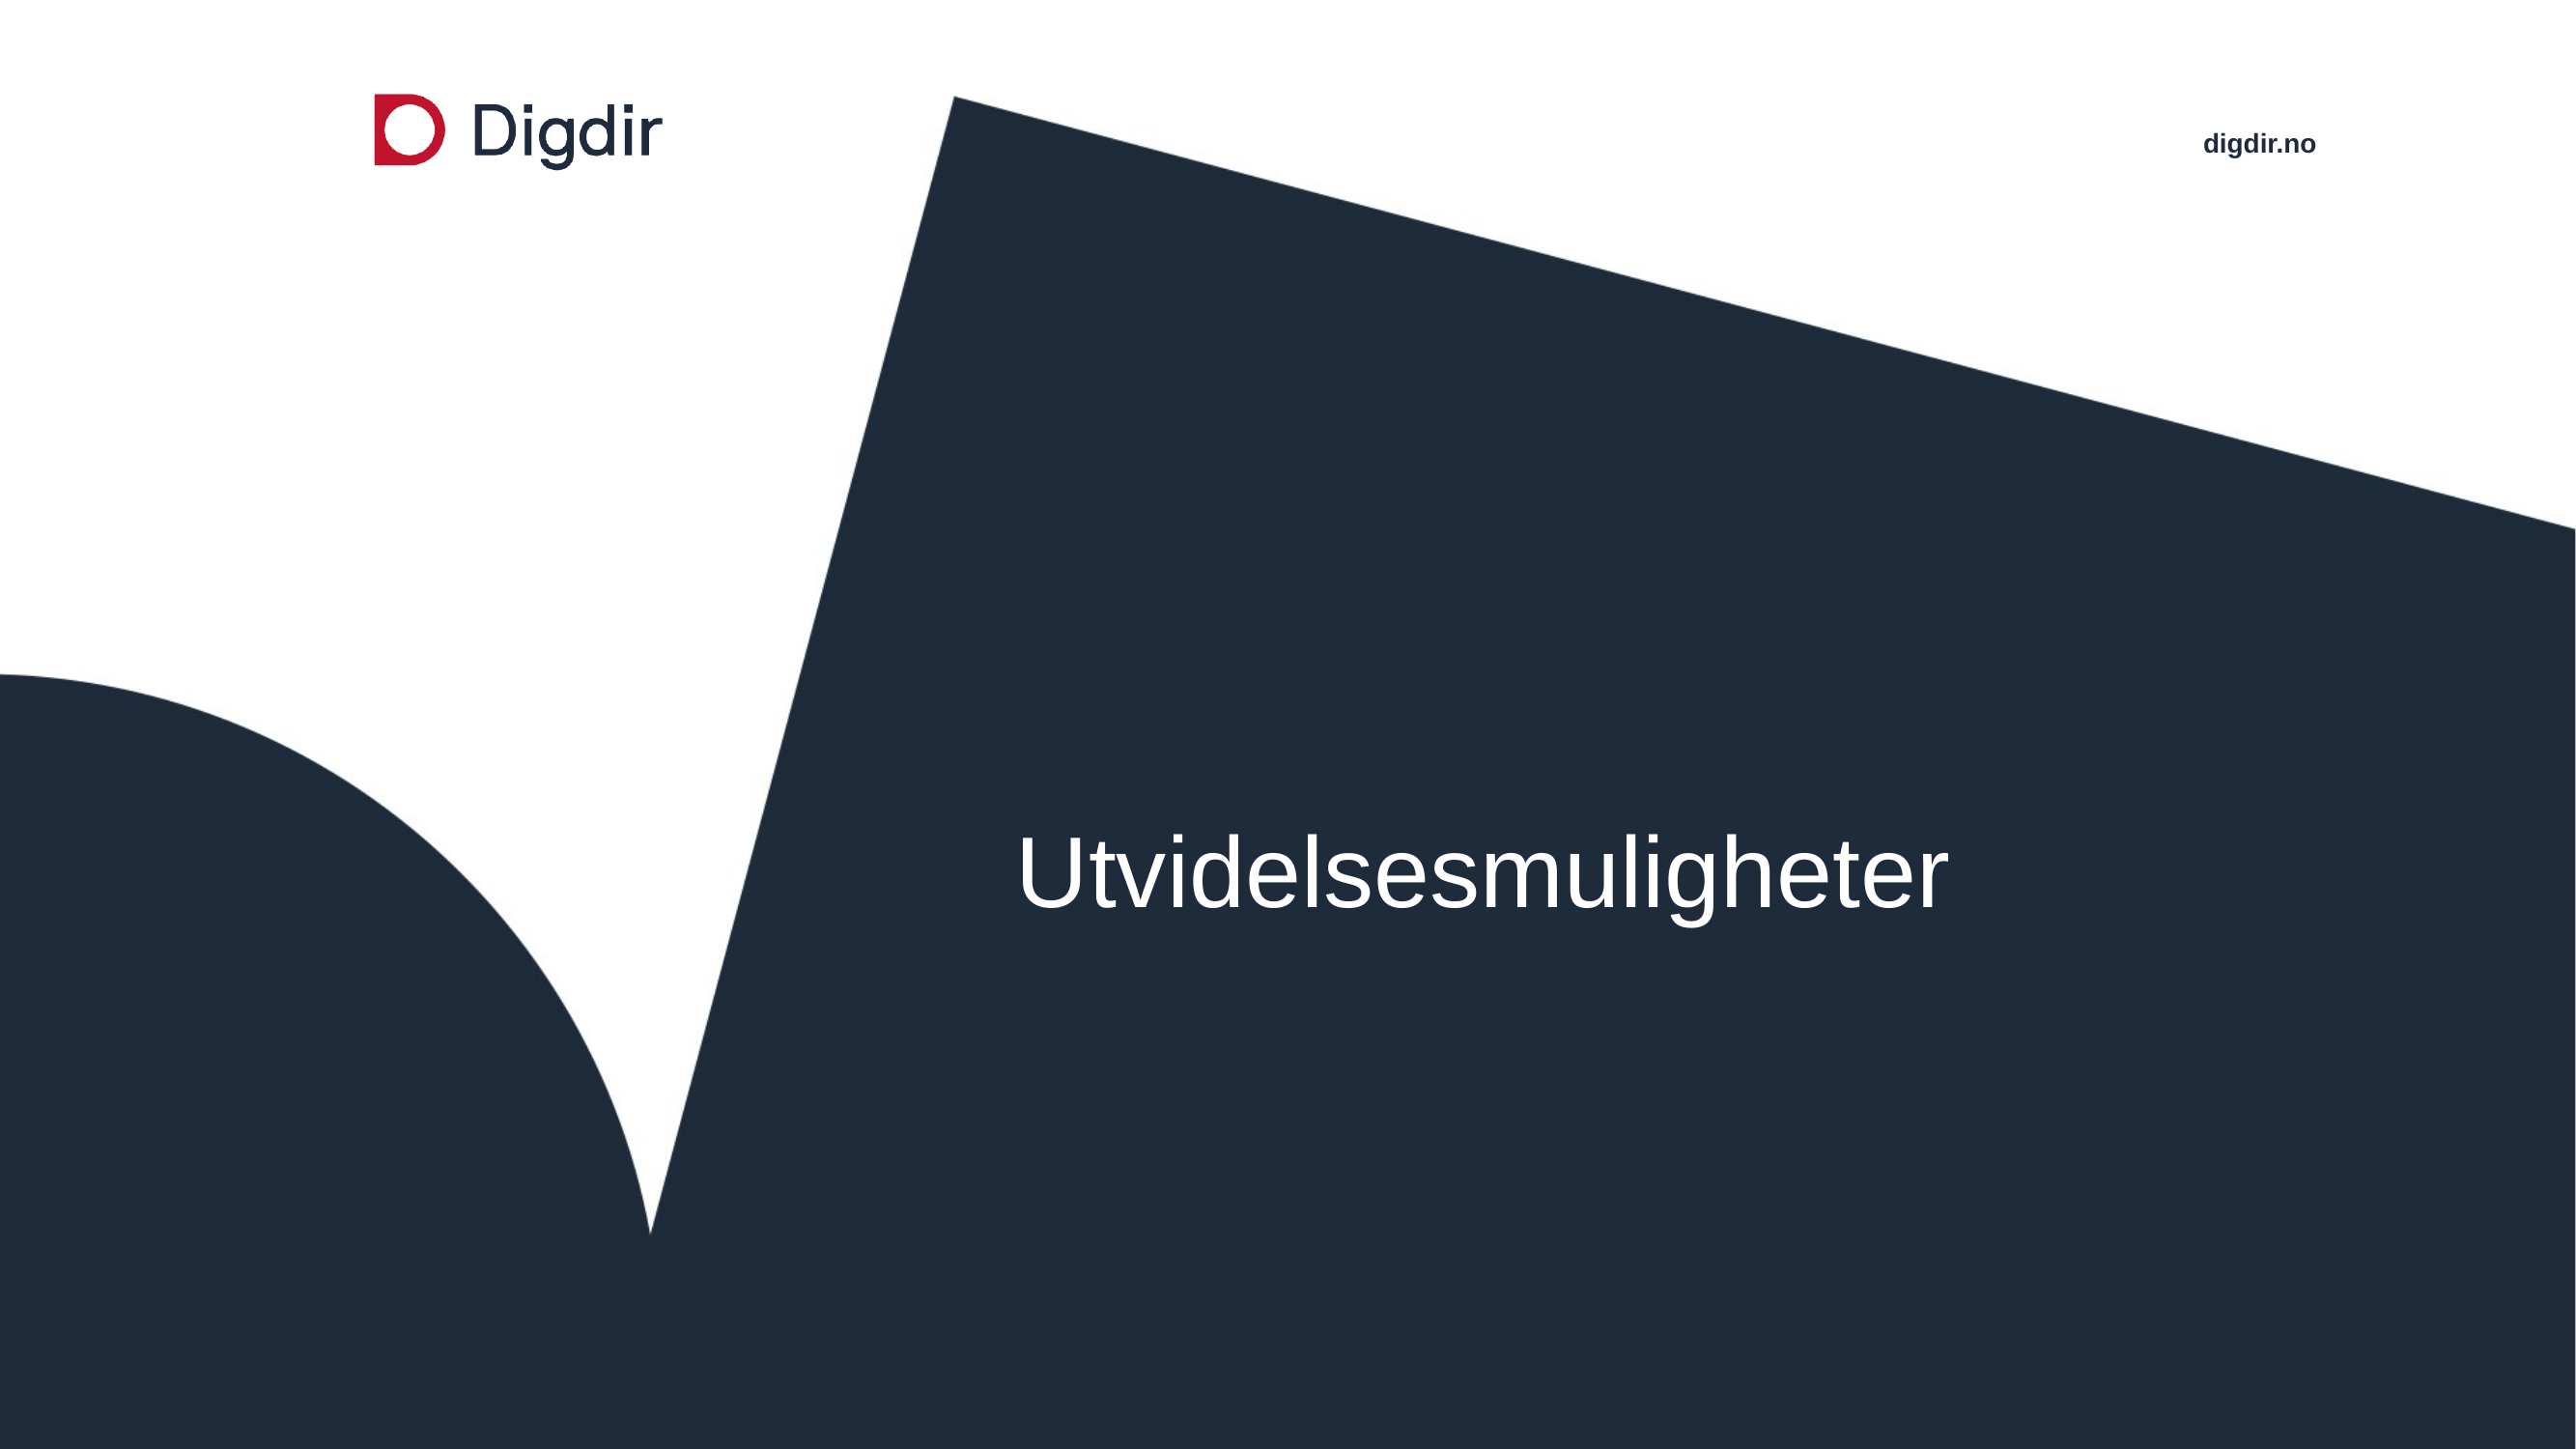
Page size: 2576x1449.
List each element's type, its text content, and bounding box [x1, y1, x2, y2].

picture [0, 0, 2576, 1449]
title Utvidelsesmuligheter [1015, 685, 2105, 928]
